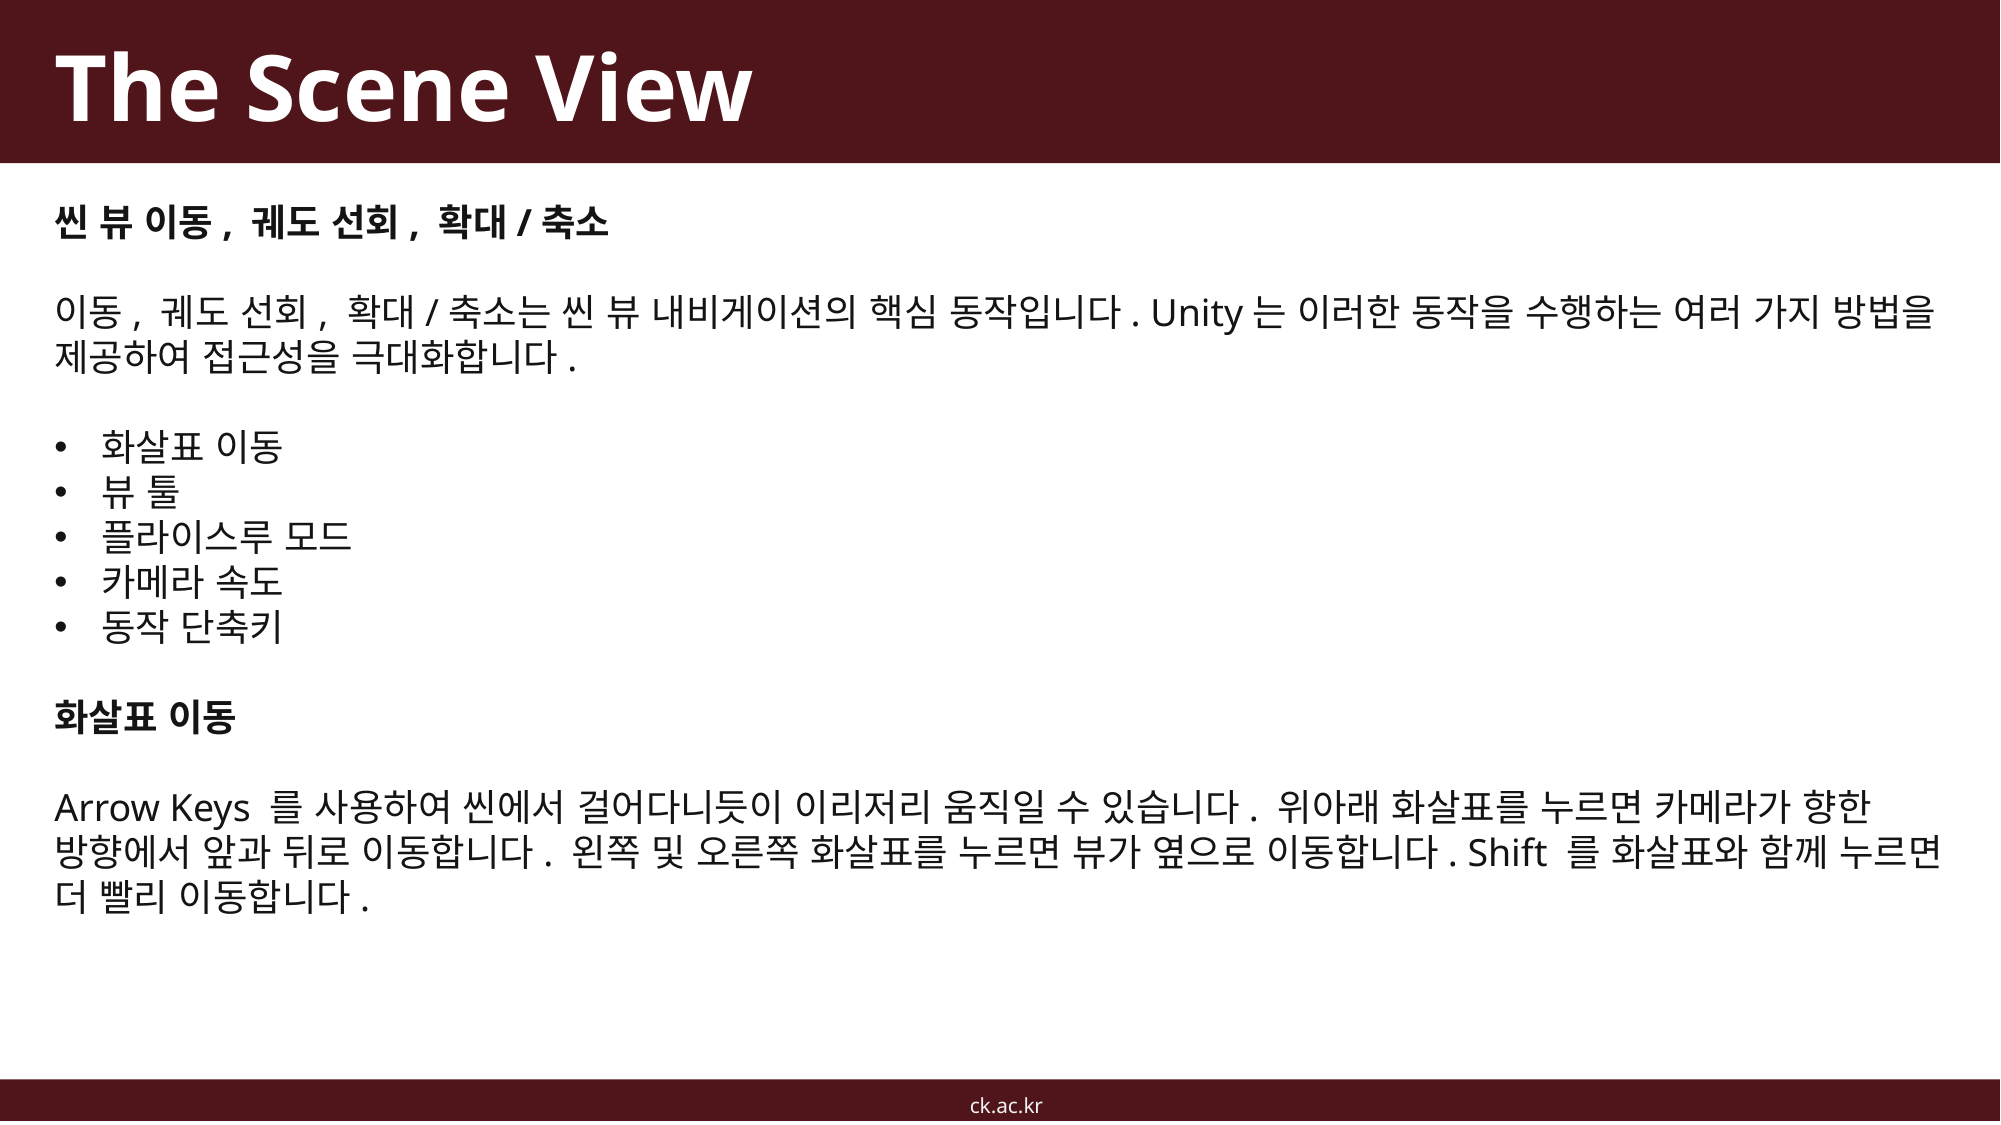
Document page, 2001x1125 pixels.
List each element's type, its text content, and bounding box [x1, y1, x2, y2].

text_box 씬 뷰 이동, 궤도 선회, 확대/축소 이동, 궤도 선회, 확대/축소는 씬 뷰 내비게이션의 핵심 동작입니다. Unity는 이러한 동작을 수행하는 여러 가지 방법을 제공하여 접근성을 극대화합니다. 화살표 이동 뷰 툴 플라이스루 모드 카메라 속도 동작 단축키 화살표 이동 Arrow Keys 를 사용하여 씬에서 걸어다니듯이 이리저리 움직일 수 있습니다. 위아래 화살표를 누르면 카메라가 향한 방향에서 앞과 뒤로 이동합니다. 왼쪽 및 오른쪽 화살표를 누르면 뷰가 옆으로 이동합니다. Shift 를 화살표와 함께 누르면 더 빨리 이동합니다. [39, 191, 1978, 927]
title The Scene View [39, 34, 1978, 149]
footer ck.ac.kr [949, 1084, 1064, 1125]
